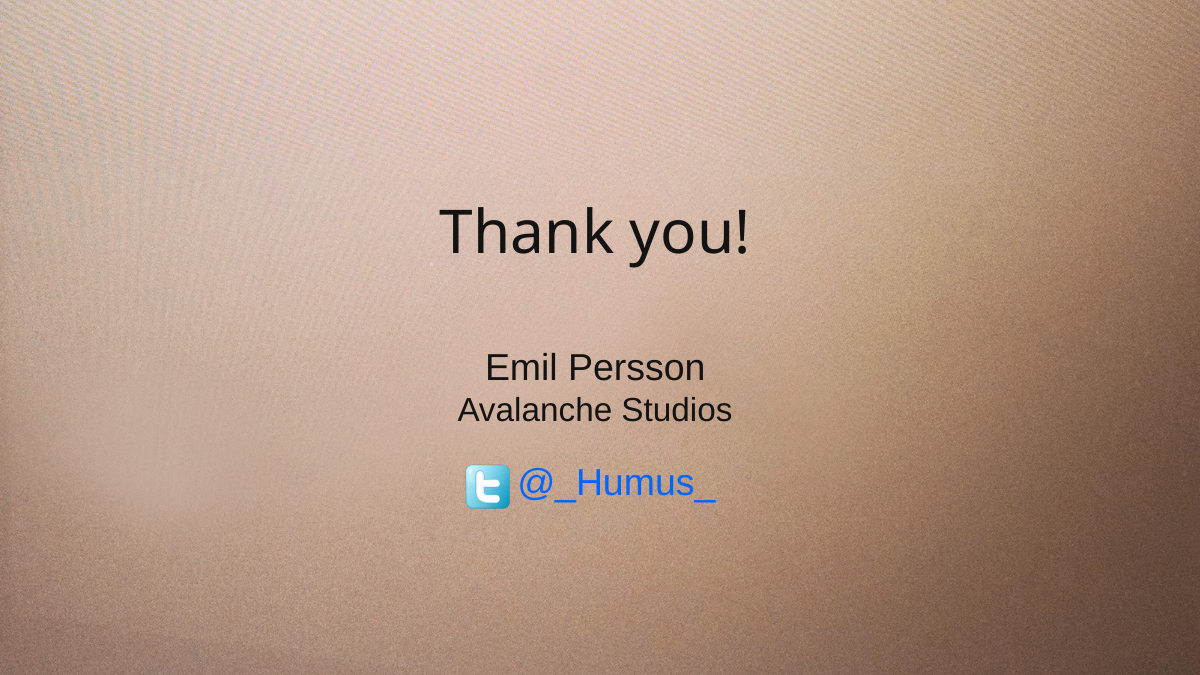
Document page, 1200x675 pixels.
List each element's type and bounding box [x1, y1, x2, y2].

picture [462, 461, 513, 512]
list [0, 0, 1200, 675]
